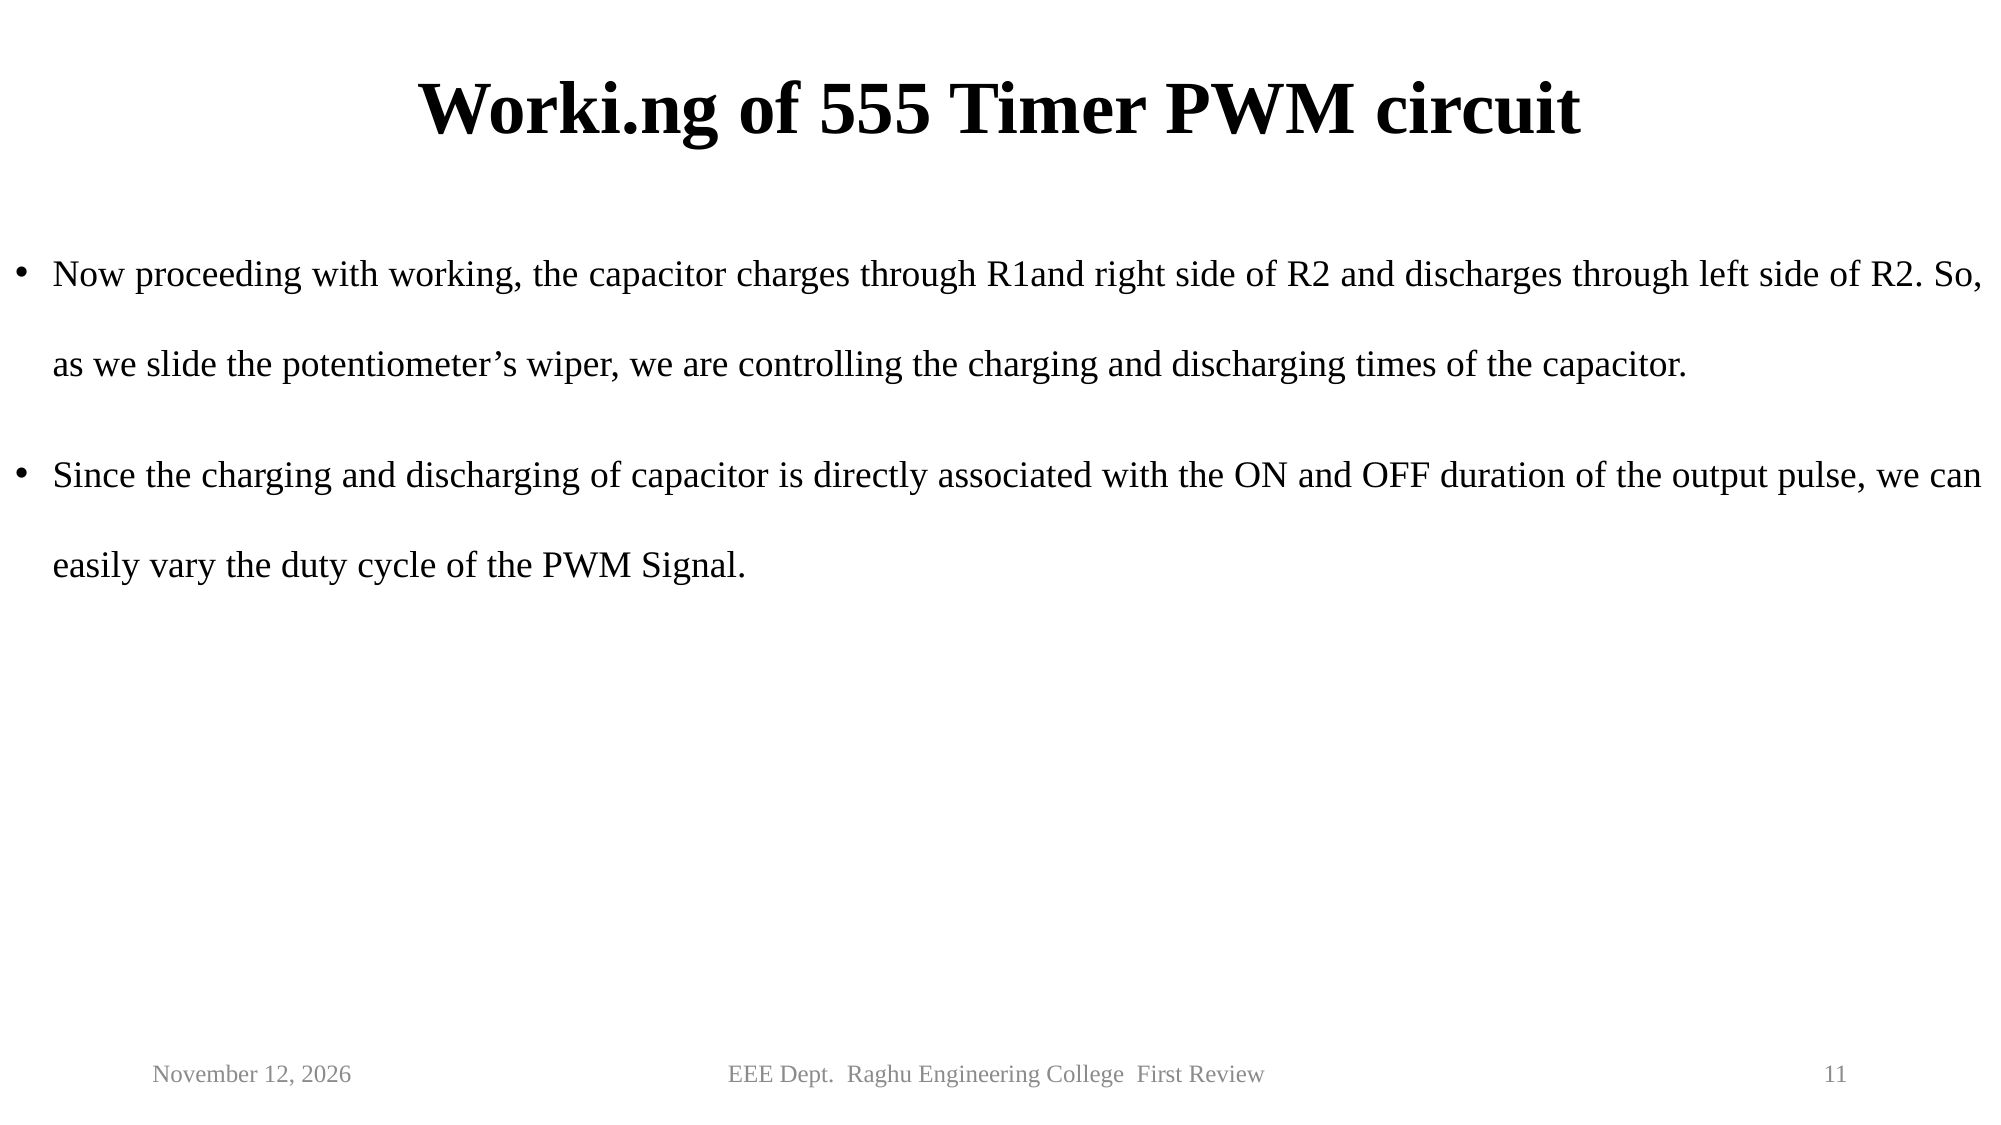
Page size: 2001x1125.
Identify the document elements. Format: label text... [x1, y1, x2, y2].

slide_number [137, 1042, 588, 1103]
title Worki.ng of 555 Timer PWM circuit [270, 22, 1730, 196]
footer EEE Dept. Raghu Engineering College First Review [662, 1042, 1338, 1103]
list Now proceeding with working, the capacitor charges through R1and right side of R2 and discharges through left side of R2. So, as we slide the potentiometer’s wiper, we are controlling the charging and discharging times of the capacitor. Since the charging and discharging of capacitor is directly associated with the ON and OFF duration of the output pulse, we can easily vary the duty cycle of the PWM Signal. [0, 196, 2000, 662]
slide_number 11 [1412, 1042, 1863, 1103]
